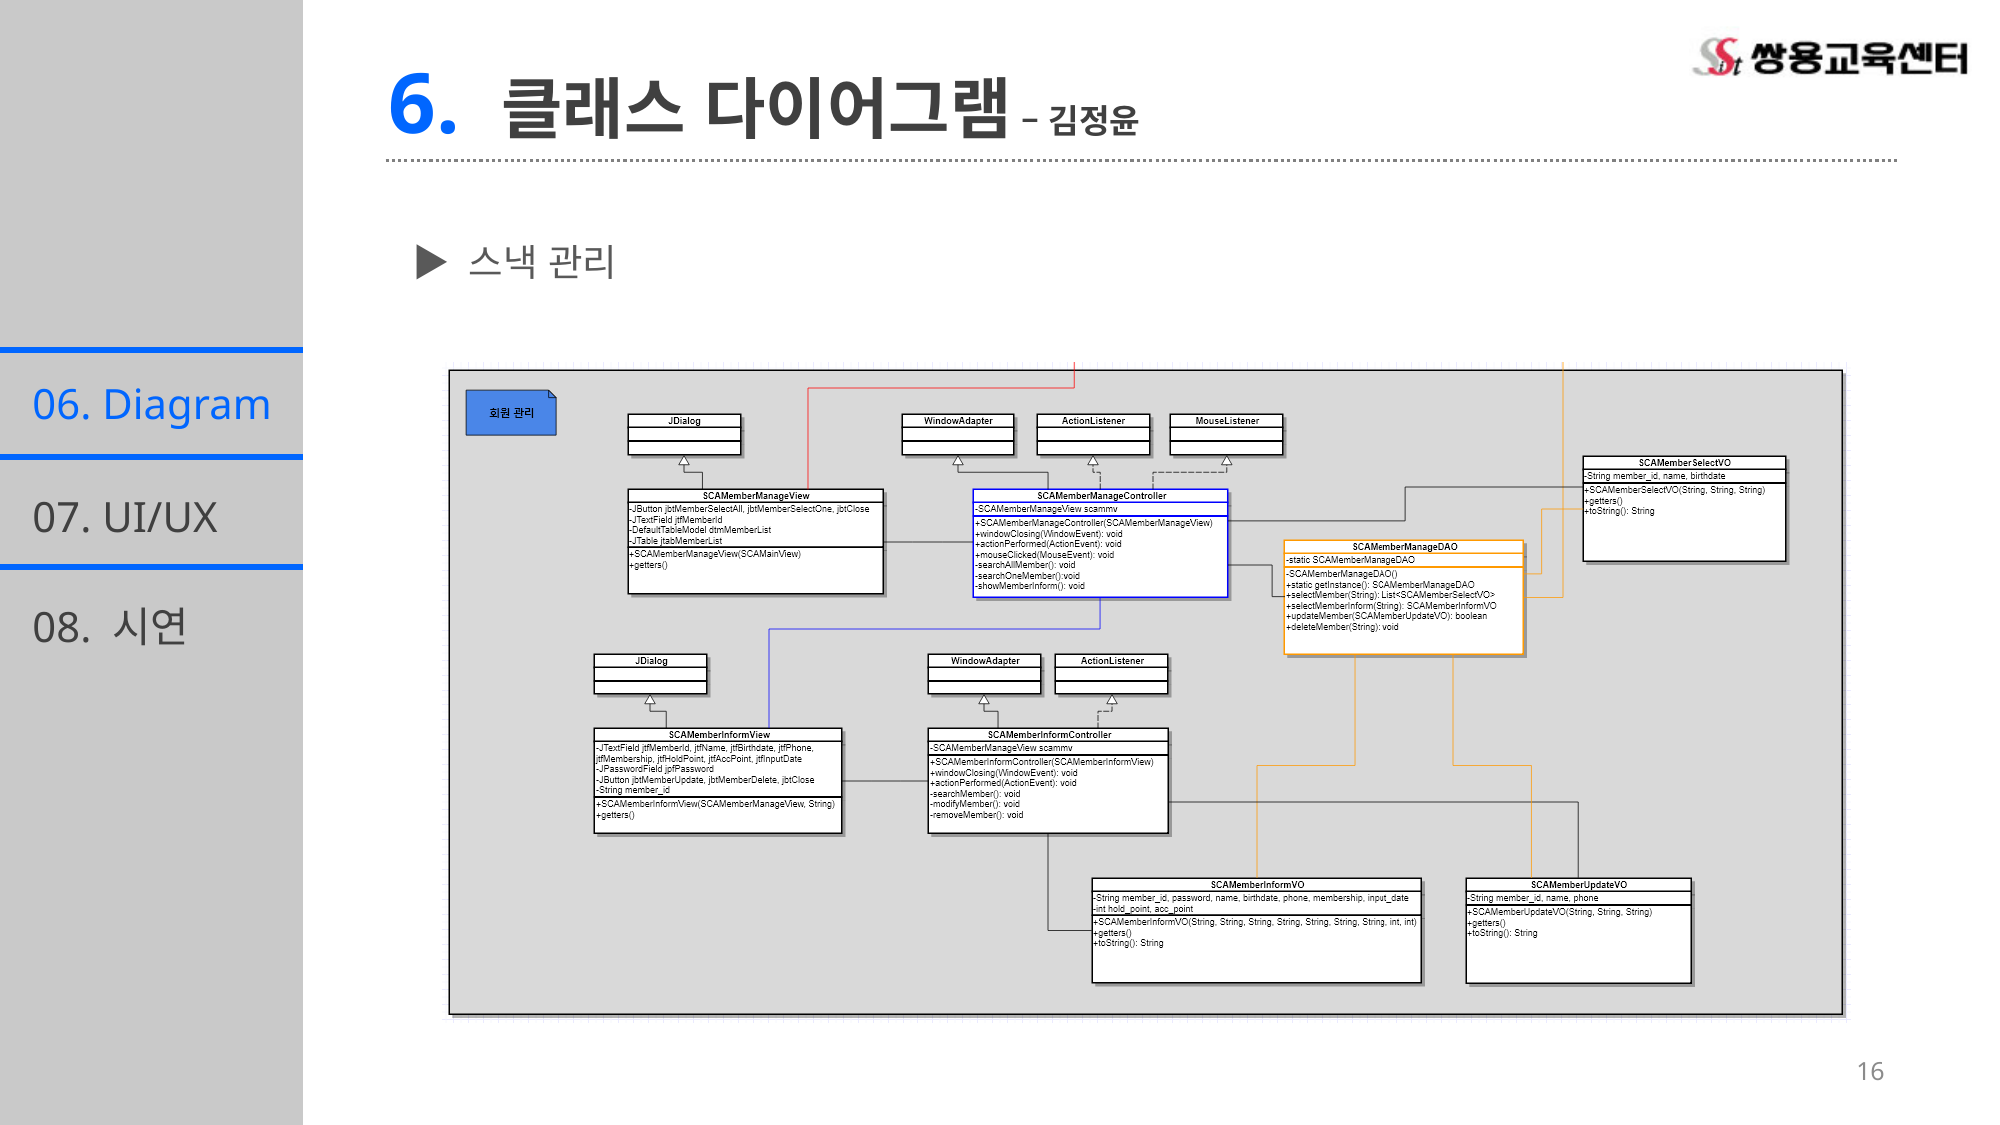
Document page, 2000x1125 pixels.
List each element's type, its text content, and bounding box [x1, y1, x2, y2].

slide_number 16 [1433, 1042, 1900, 1103]
picture [442, 361, 1851, 1024]
text_box [0, 357, 303, 454]
picture [1689, 14, 1972, 98]
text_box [373, 42, 1898, 200]
text_box 08. 시연 [17, 593, 297, 659]
text_box [0, 463, 303, 564]
text_box 06. Diagram [17, 370, 297, 436]
text_box 07. UI/UX [17, 483, 296, 548]
text_box [0, 0, 303, 347]
text_box ▶ 스낵 관리 [397, 231, 1089, 292]
text_box [0, 574, 303, 1125]
